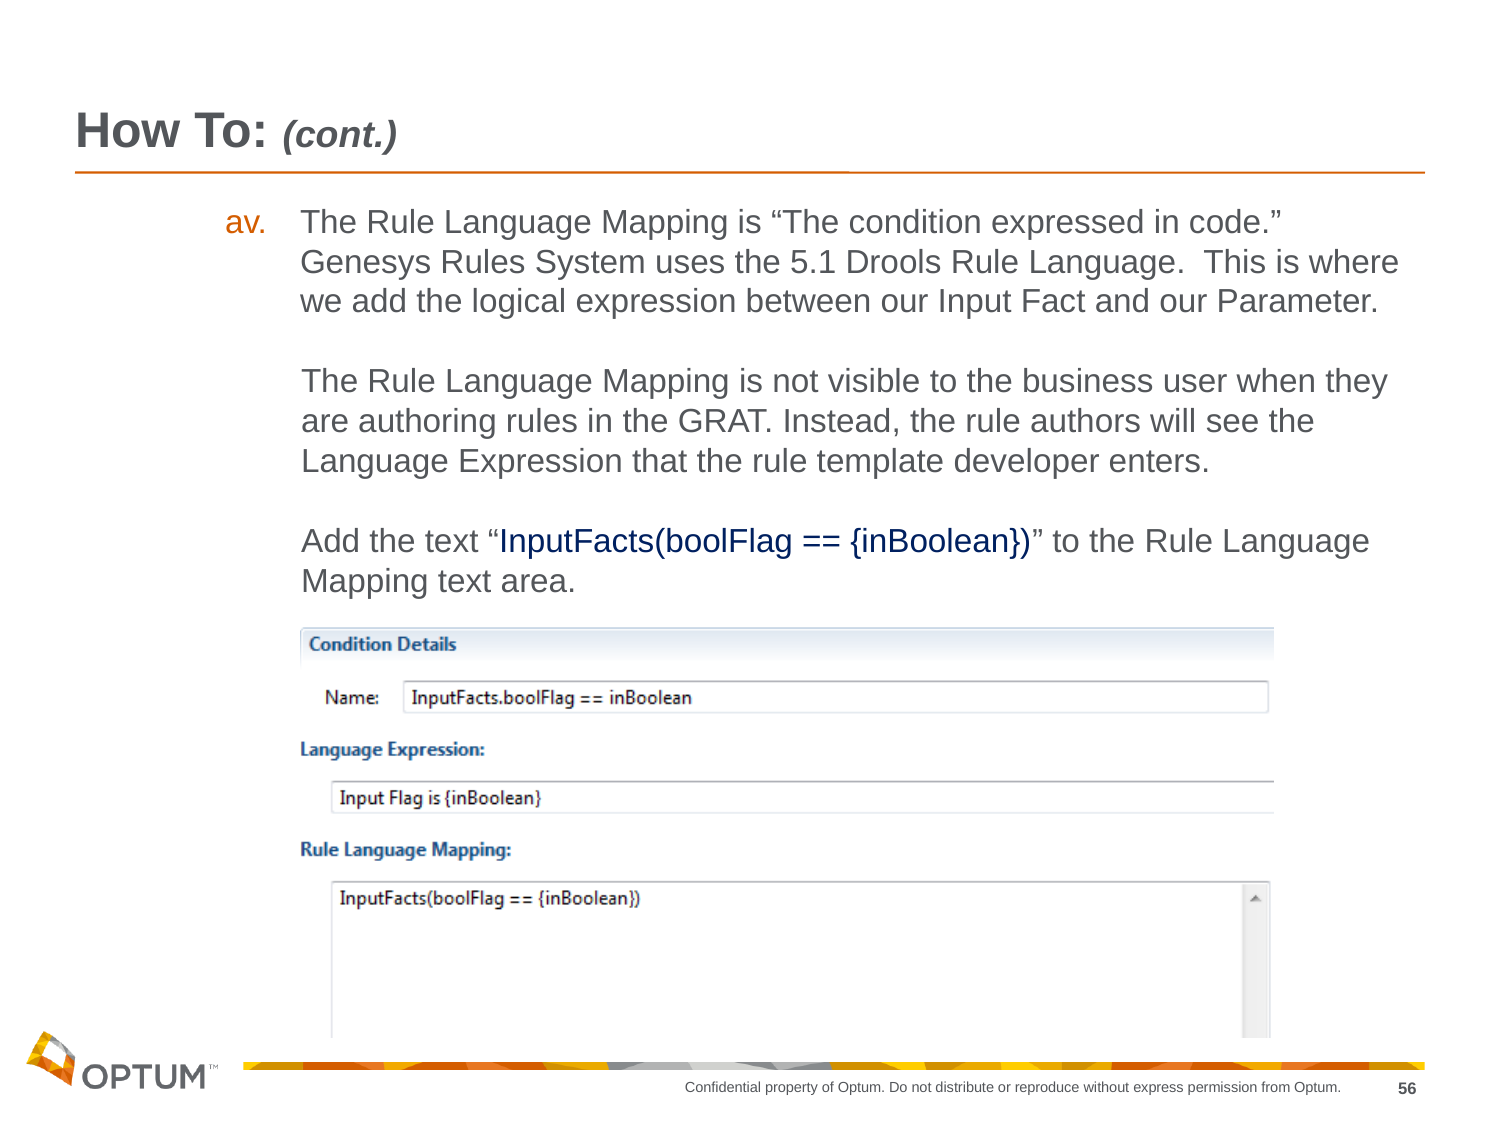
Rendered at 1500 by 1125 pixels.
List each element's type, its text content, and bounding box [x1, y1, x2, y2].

picture [299, 626, 1274, 1039]
picture [243, 1062, 1425, 1070]
list The Rule Language Mapping is “The condition expressed in code.” Genesys Rules System uses the 5.1 Drools Rule Language. This is where we add the logical expression between our Input Fact and our Parameter. The Rule Language Mapping is not visible to the business user when they are authoring rules in the GRAT. Instead, the rule authors will see the Language Expression that the rule template developer enters. Add the text “InputFacts(boolFlag == {inBoolean})” to the Rule Language Mapping text area. [75, 200, 1425, 1040]
title How To: (cont.) [75, 31, 1425, 158]
picture [24, 1029, 220, 1091]
